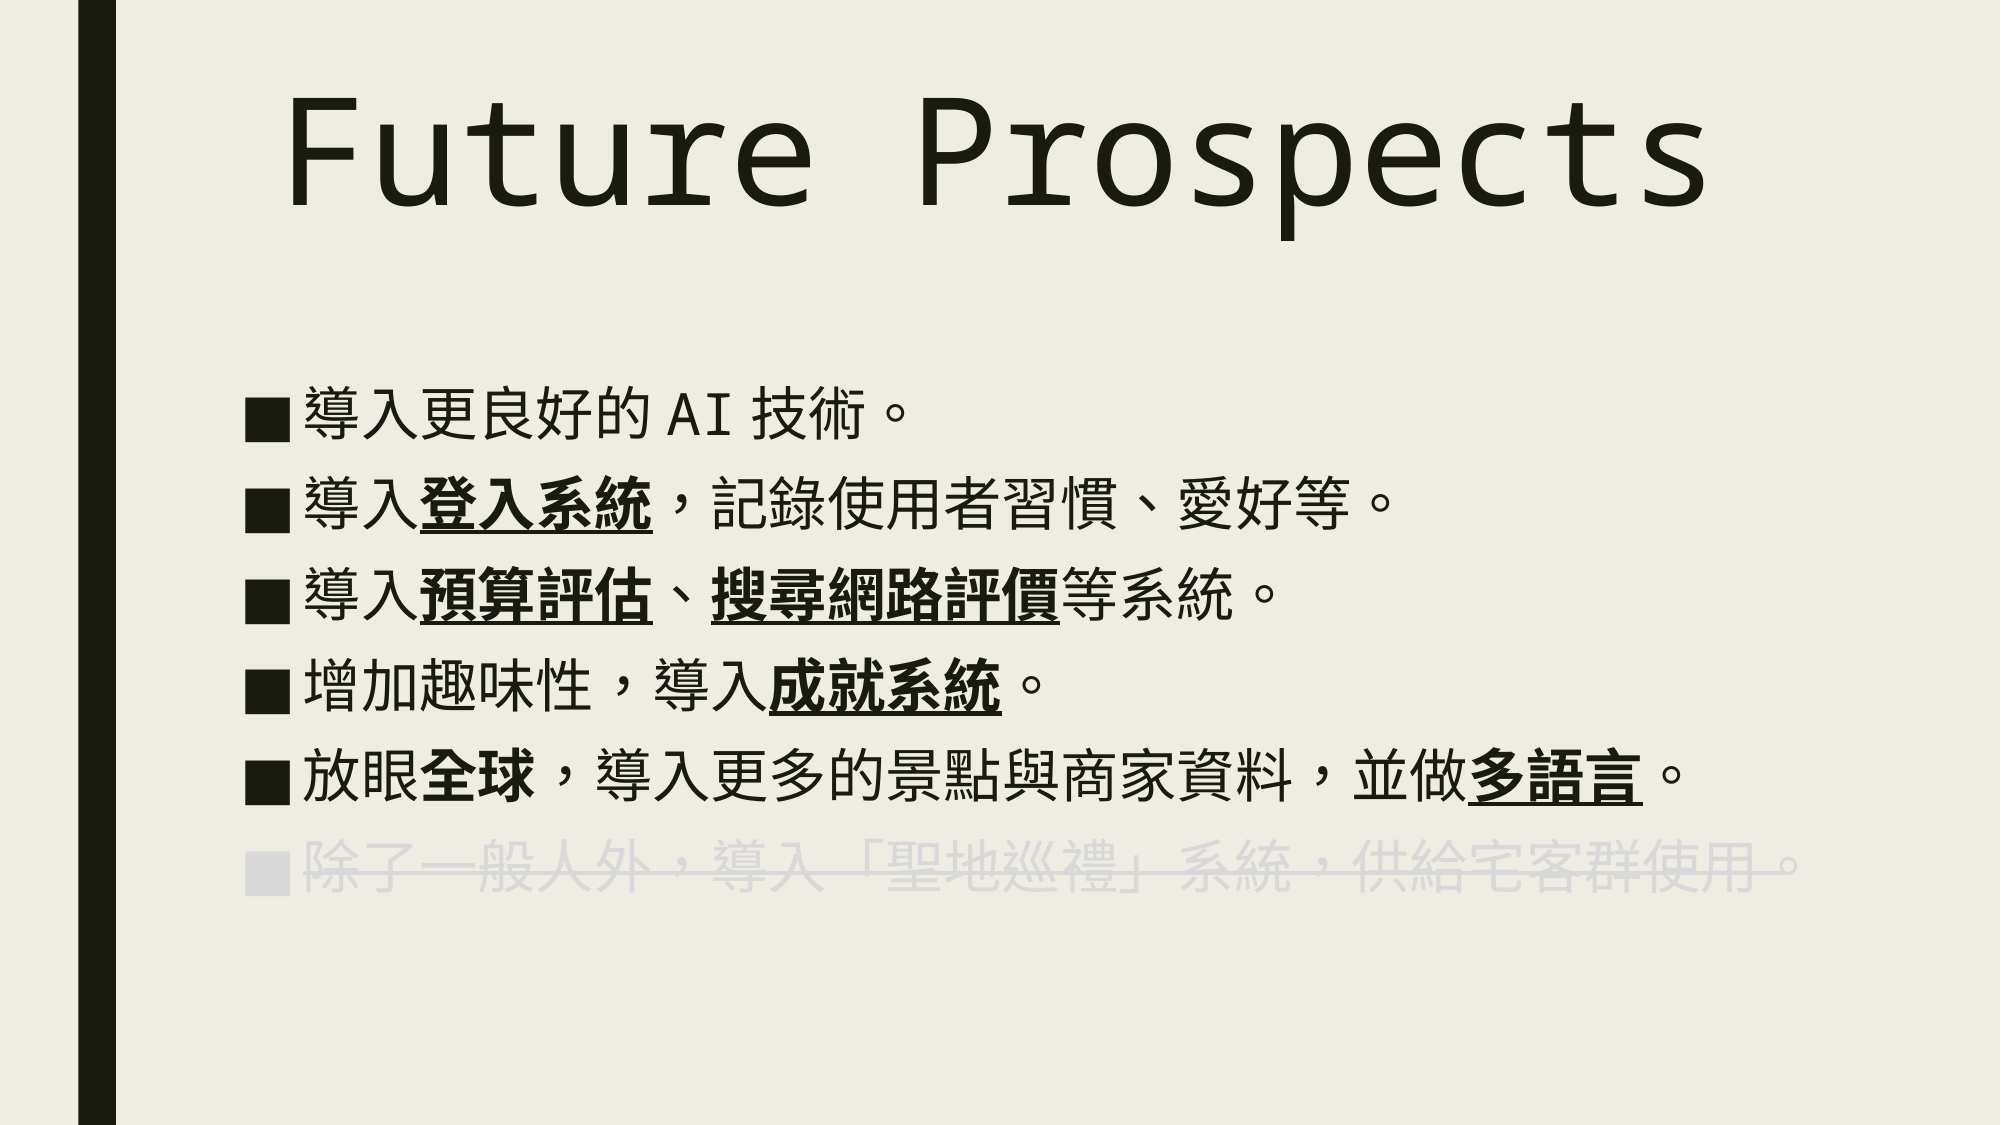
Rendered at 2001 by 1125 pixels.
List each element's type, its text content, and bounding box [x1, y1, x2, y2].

list 導入更良好的AI技術。 導入登入系統，記錄使用者習慣、愛好等。 導入預算評估、搜尋網路評價等系統。 增加趣味性，導入成就系統。 放眼全球，導入更多的景點與商家資料，並做多語言。 除了一般人外，導入「聖地巡禮」系統，供給宅客群使用。 [225, 375, 1800, 963]
title Future Prospects [212, 70, 1788, 314]
